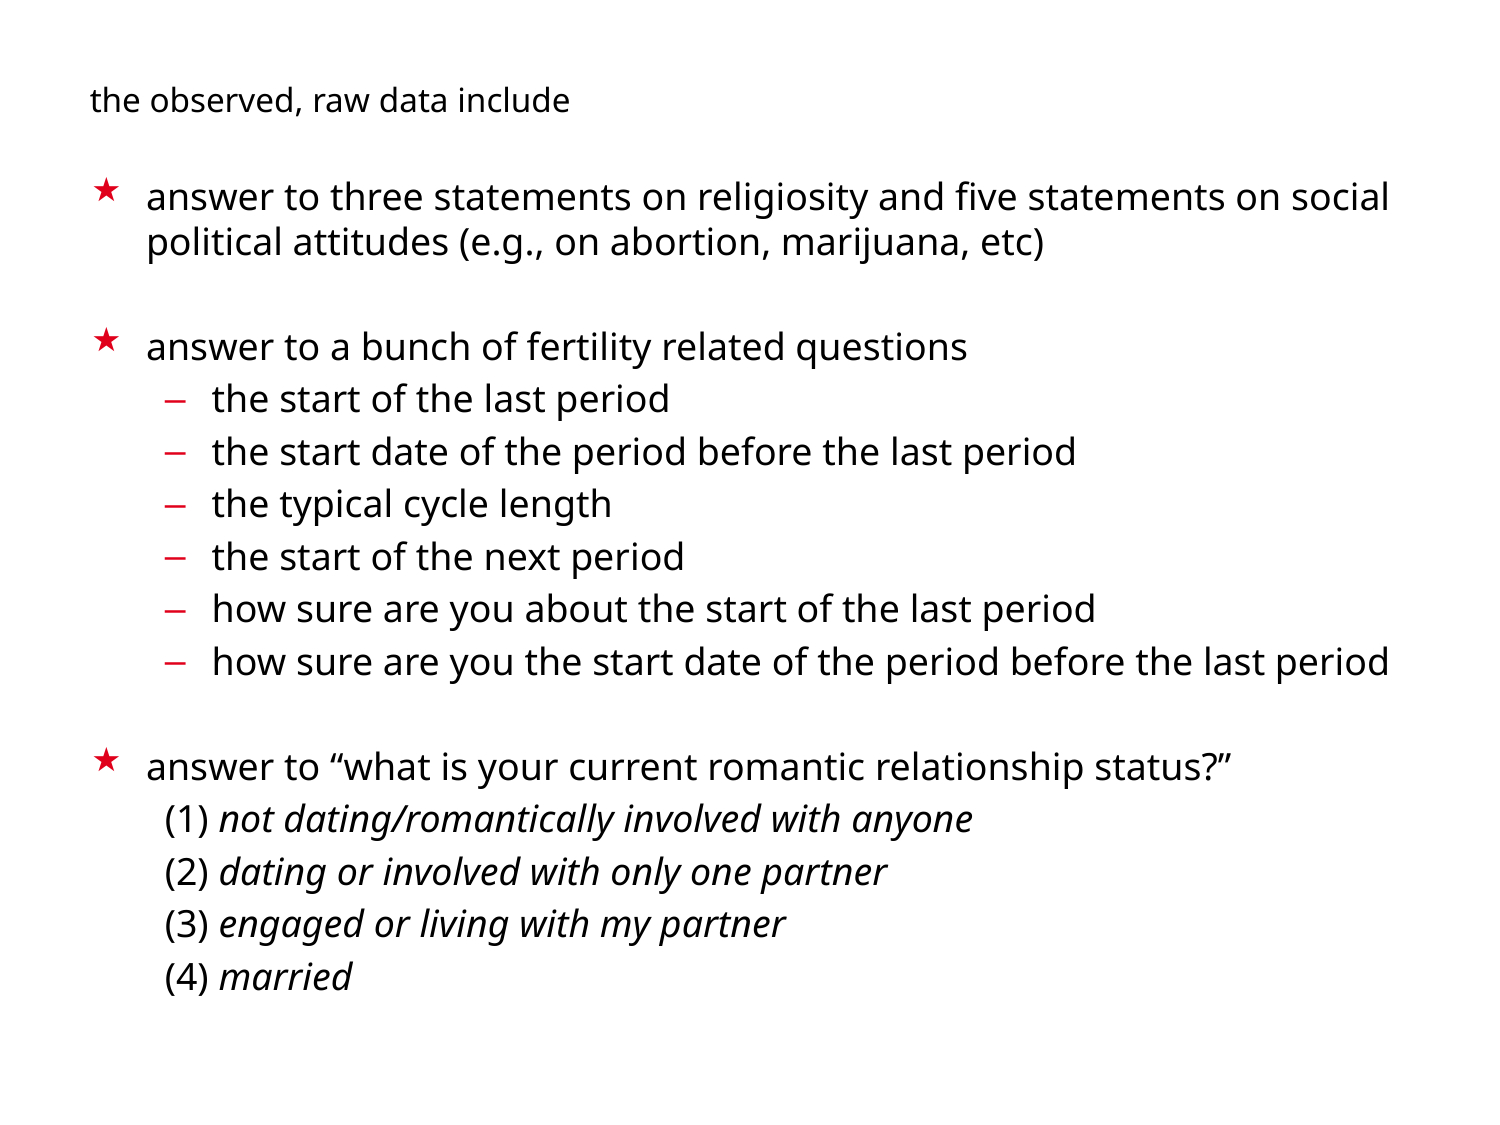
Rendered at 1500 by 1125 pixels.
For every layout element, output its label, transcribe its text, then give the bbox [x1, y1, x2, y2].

list the observed, raw data include answer to three statements on religiosity and five statements on social political attitudes (e.g., on abortion, marijuana, etc) answer to a bunch of fertility related questions the start of the last period the start date of the period before the last period the typical cycle length the start of the next period how sure are you about the start of the last period how sure are you the start date of the period before the last period answer to “what is your current romantic relationship status?” (1) not dating/romantically involved with anyone (2) dating or involved with only one partner (3) engaged or living with my partner (4) married [75, 24, 1425, 1025]
